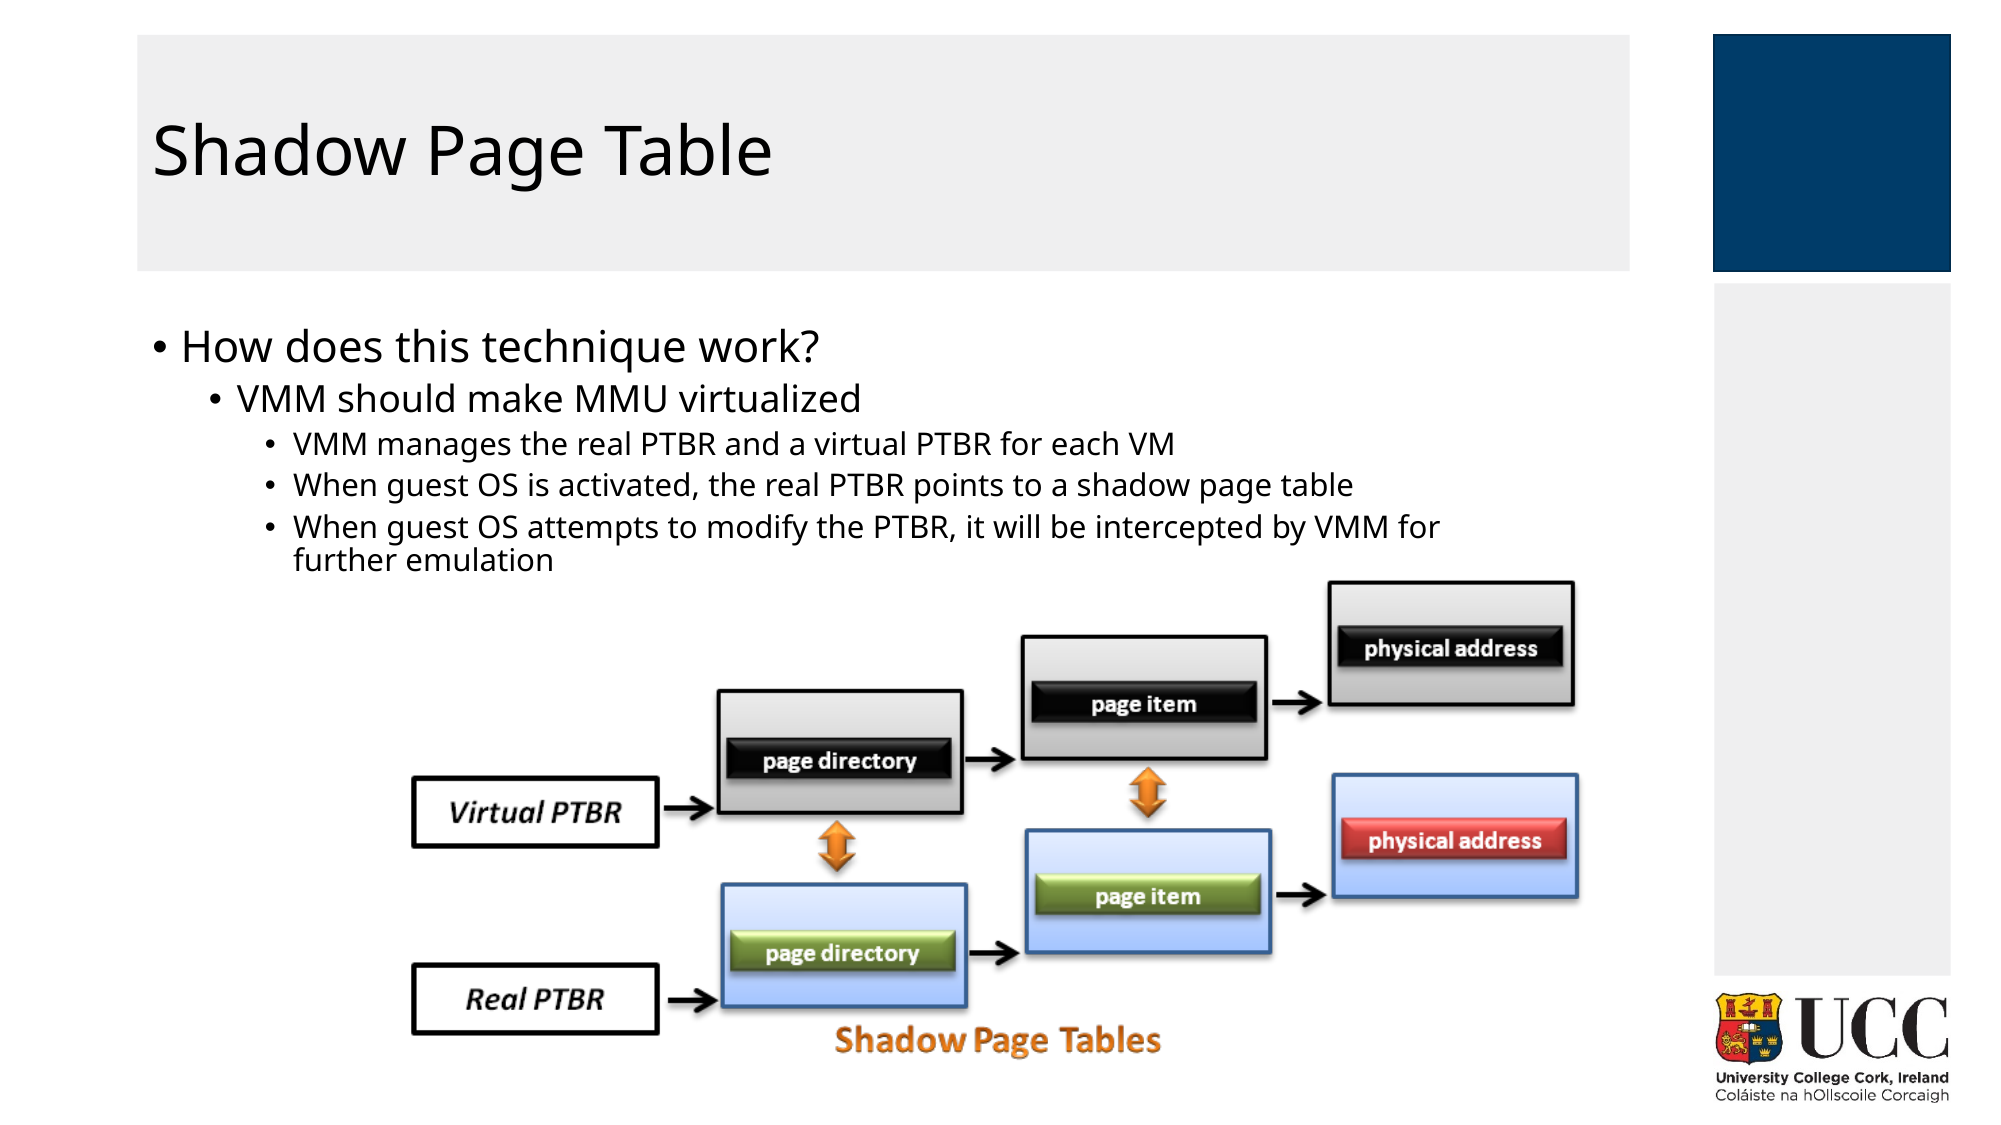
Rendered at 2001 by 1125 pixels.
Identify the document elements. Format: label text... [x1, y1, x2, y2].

title Shadow Page Table [137, 34, 1630, 272]
list How does this technique work? VMM should make MMU virtualized VMM manages the real PTBR and a virtual PTBR for each VM When guest OS is activated, the real PTBR points to a shadow page table When guest OS attempts to modify the PTBR, it will be intercepted by VMM for further emulation [137, 317, 1488, 668]
picture [409, 574, 1590, 1076]
picture [1713, 991, 1951, 1103]
